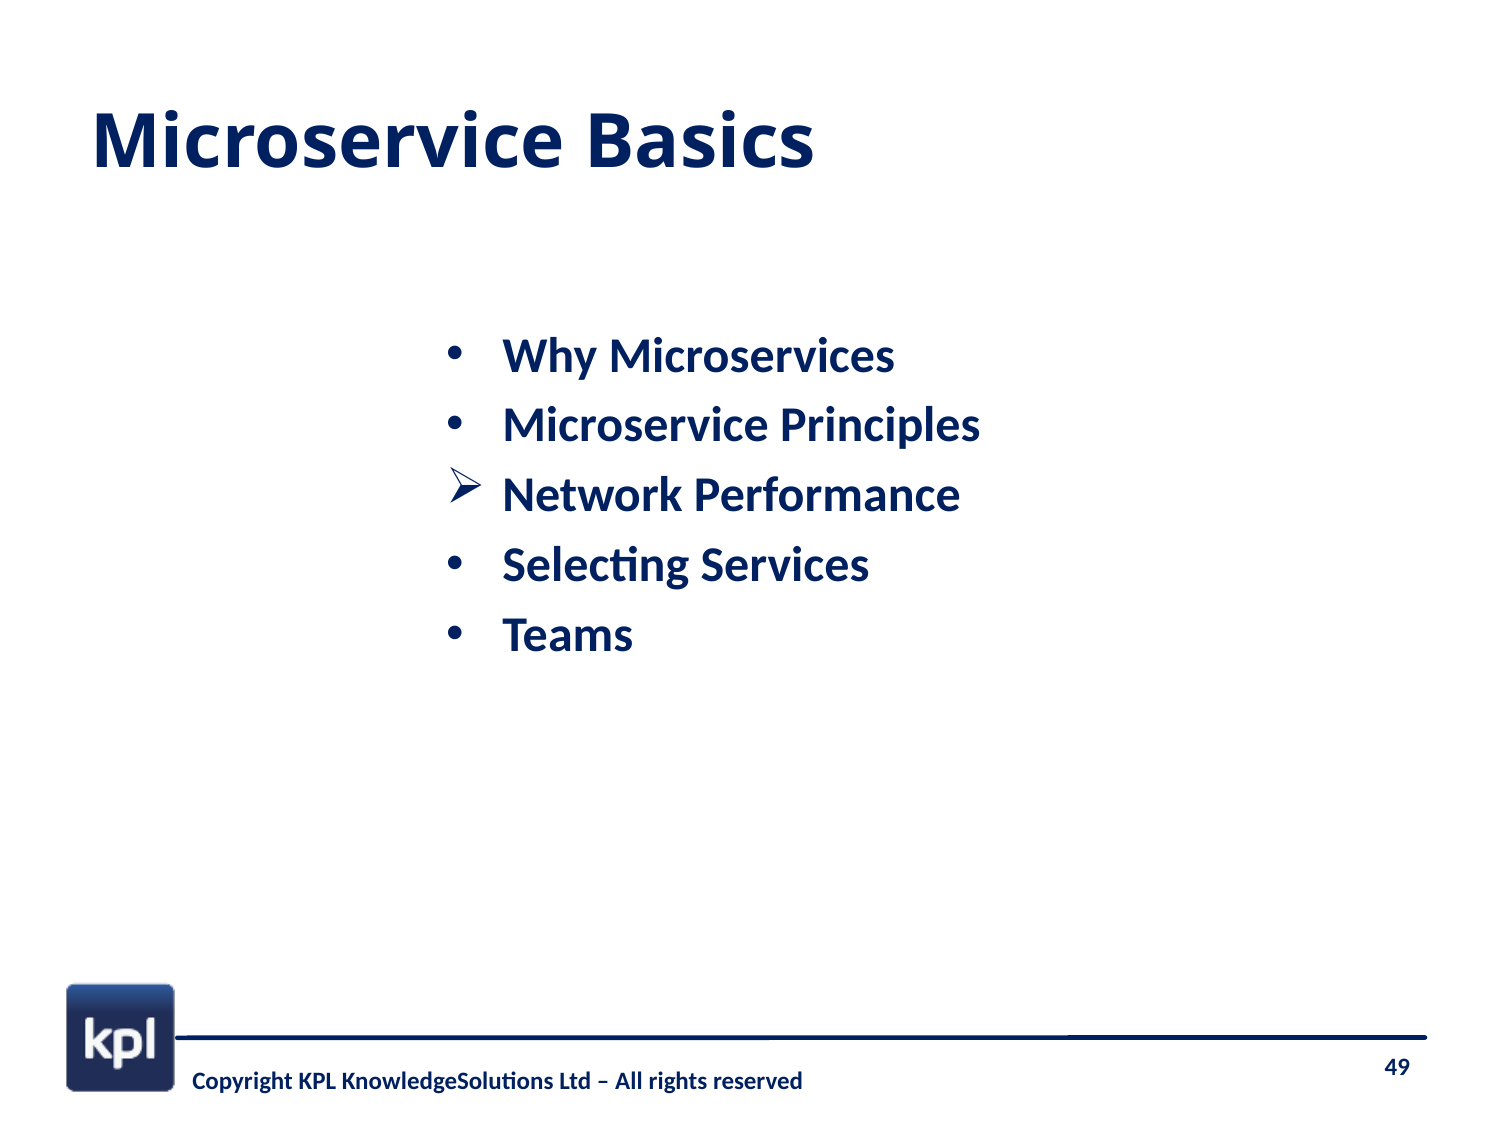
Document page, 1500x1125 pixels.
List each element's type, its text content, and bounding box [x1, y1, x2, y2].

picture [62, 980, 178, 1095]
slide_number 49 [987, 1042, 1425, 1103]
title Microservice Basics [75, 43, 1436, 233]
list Why Microservices Microservice Principles Network Performance Selecting Services Teams [431, 314, 1022, 780]
footer Copyright KPL KnowledgeSolutions Ltd – All rights reserved [177, 1050, 963, 1110]
